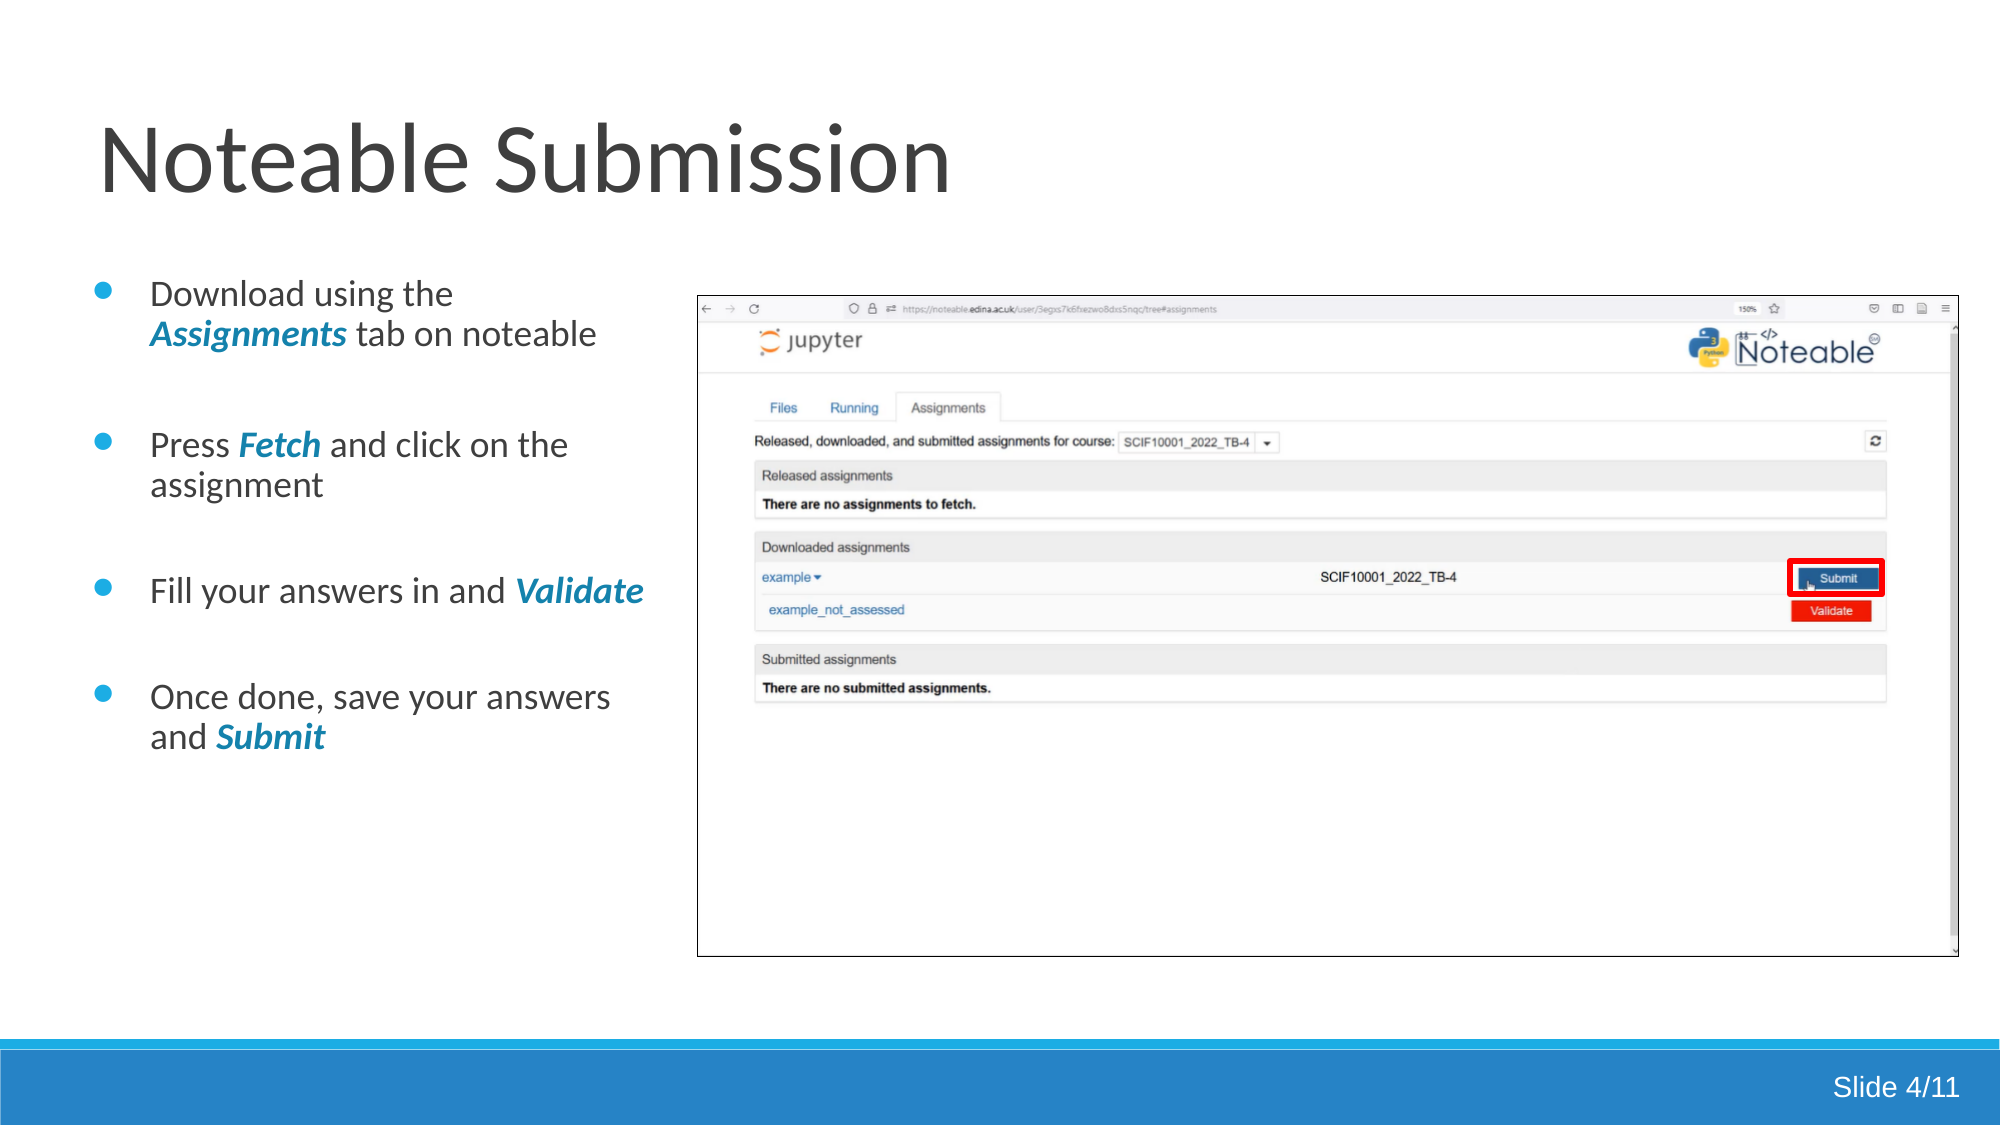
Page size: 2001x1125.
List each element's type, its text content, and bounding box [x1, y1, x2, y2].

text_box [81, 252, 1941, 365]
text_box Download using the Assignments tab on noteable Press Fetch and click on the assignment Fill your answers in and Validate Once done, save your answers and Submit [75, 266, 657, 616]
text_box Slide 4/11 [1817, 1053, 2000, 1125]
picture [697, 295, 1959, 957]
title Noteable Submission [83, 71, 1567, 221]
